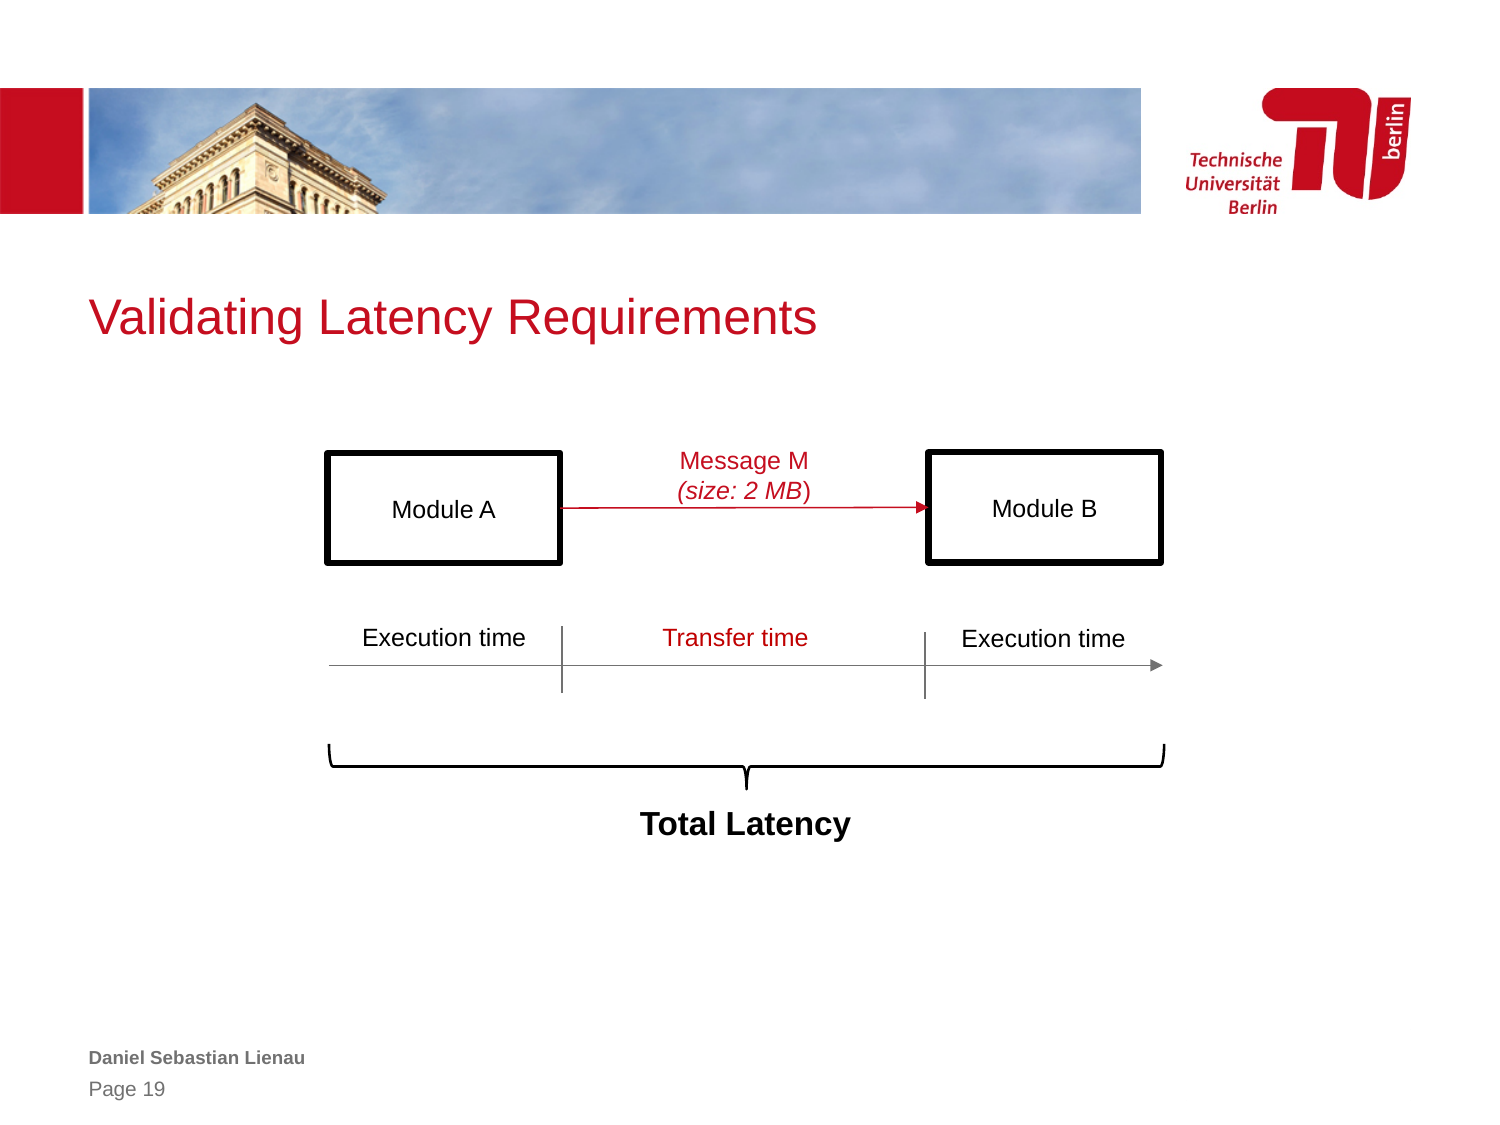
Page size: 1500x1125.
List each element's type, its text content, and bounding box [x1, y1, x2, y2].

text_box Message M (size: 2 MB) [662, 509, 826, 513]
picture [0, 88, 1141, 214]
footer Daniel Sebastian Lienau [88, 1045, 1247, 1076]
text_box Transfer time [647, 613, 824, 659]
slide_number Page 19 [88, 1075, 1176, 1101]
text_box Execution time [347, 614, 542, 659]
text_box Module B [928, 452, 1162, 563]
text_box Execution time [946, 614, 1141, 660]
text_box Message M (size: 2 MB) [662, 437, 826, 507]
text_box Total Latency [625, 794, 867, 850]
picture [1186, 88, 1411, 214]
title Validating Latency Requirements [88, 285, 1411, 345]
text_box Module A [327, 453, 561, 564]
text_box [328, 743, 1165, 790]
